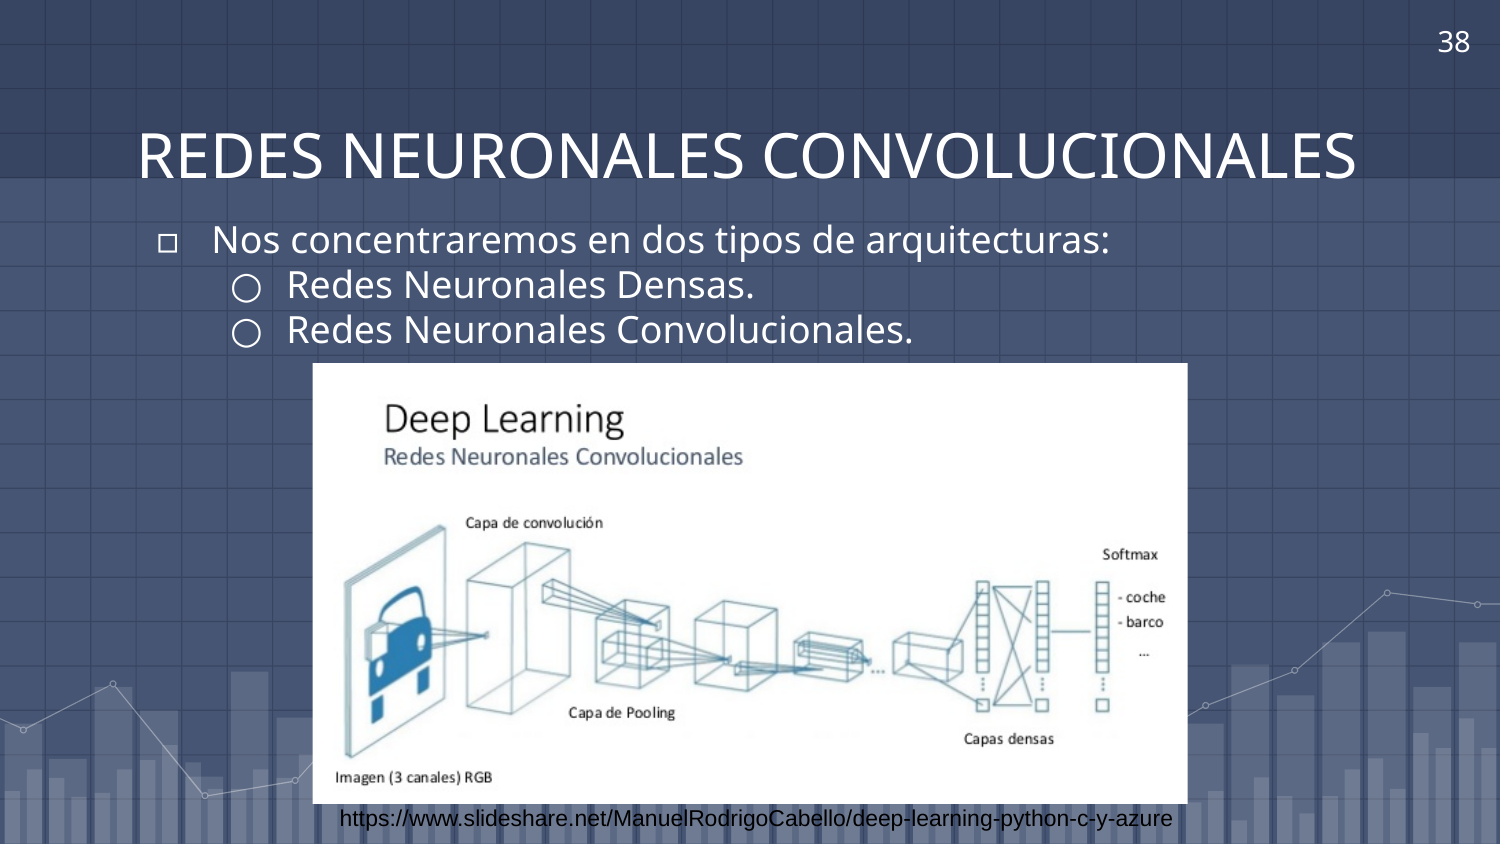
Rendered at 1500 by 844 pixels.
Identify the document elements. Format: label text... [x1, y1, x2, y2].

text_box REDES NEURONALES CONVOLUCIONALES [121, 65, 1383, 201]
text_box https://www.slideshare.net/ManuelRodrigoCabello/deep-learning-python-c-y-azure [324, 788, 1289, 844]
picture [312, 363, 1188, 805]
text_box 38 [1408, 0, 1500, 88]
text_box Nos concentraremos en dos tipos de arquitecturas: Redes Neuronales Densas. Redes Neuronales Convolucionales. [121, 201, 1383, 388]
